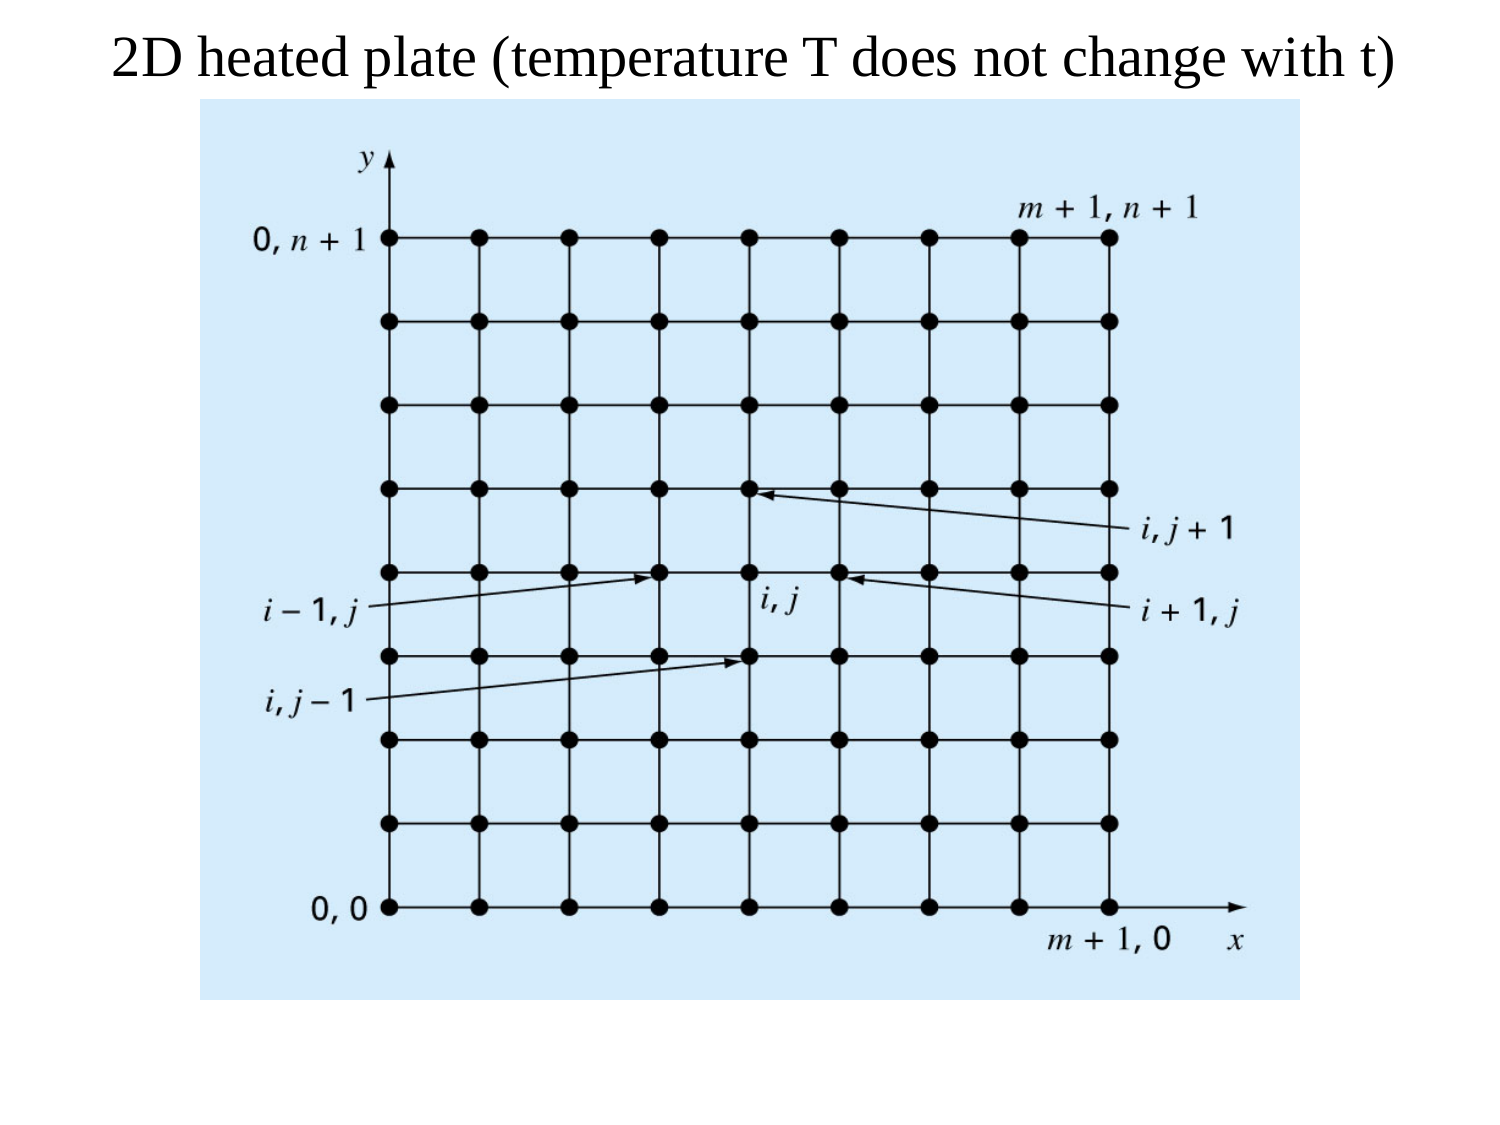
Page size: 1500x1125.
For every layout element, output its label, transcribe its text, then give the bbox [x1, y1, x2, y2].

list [199, 99, 1301, 1001]
text_box 2D heated plate (temperature T does not change with t) [97, 19, 1428, 97]
